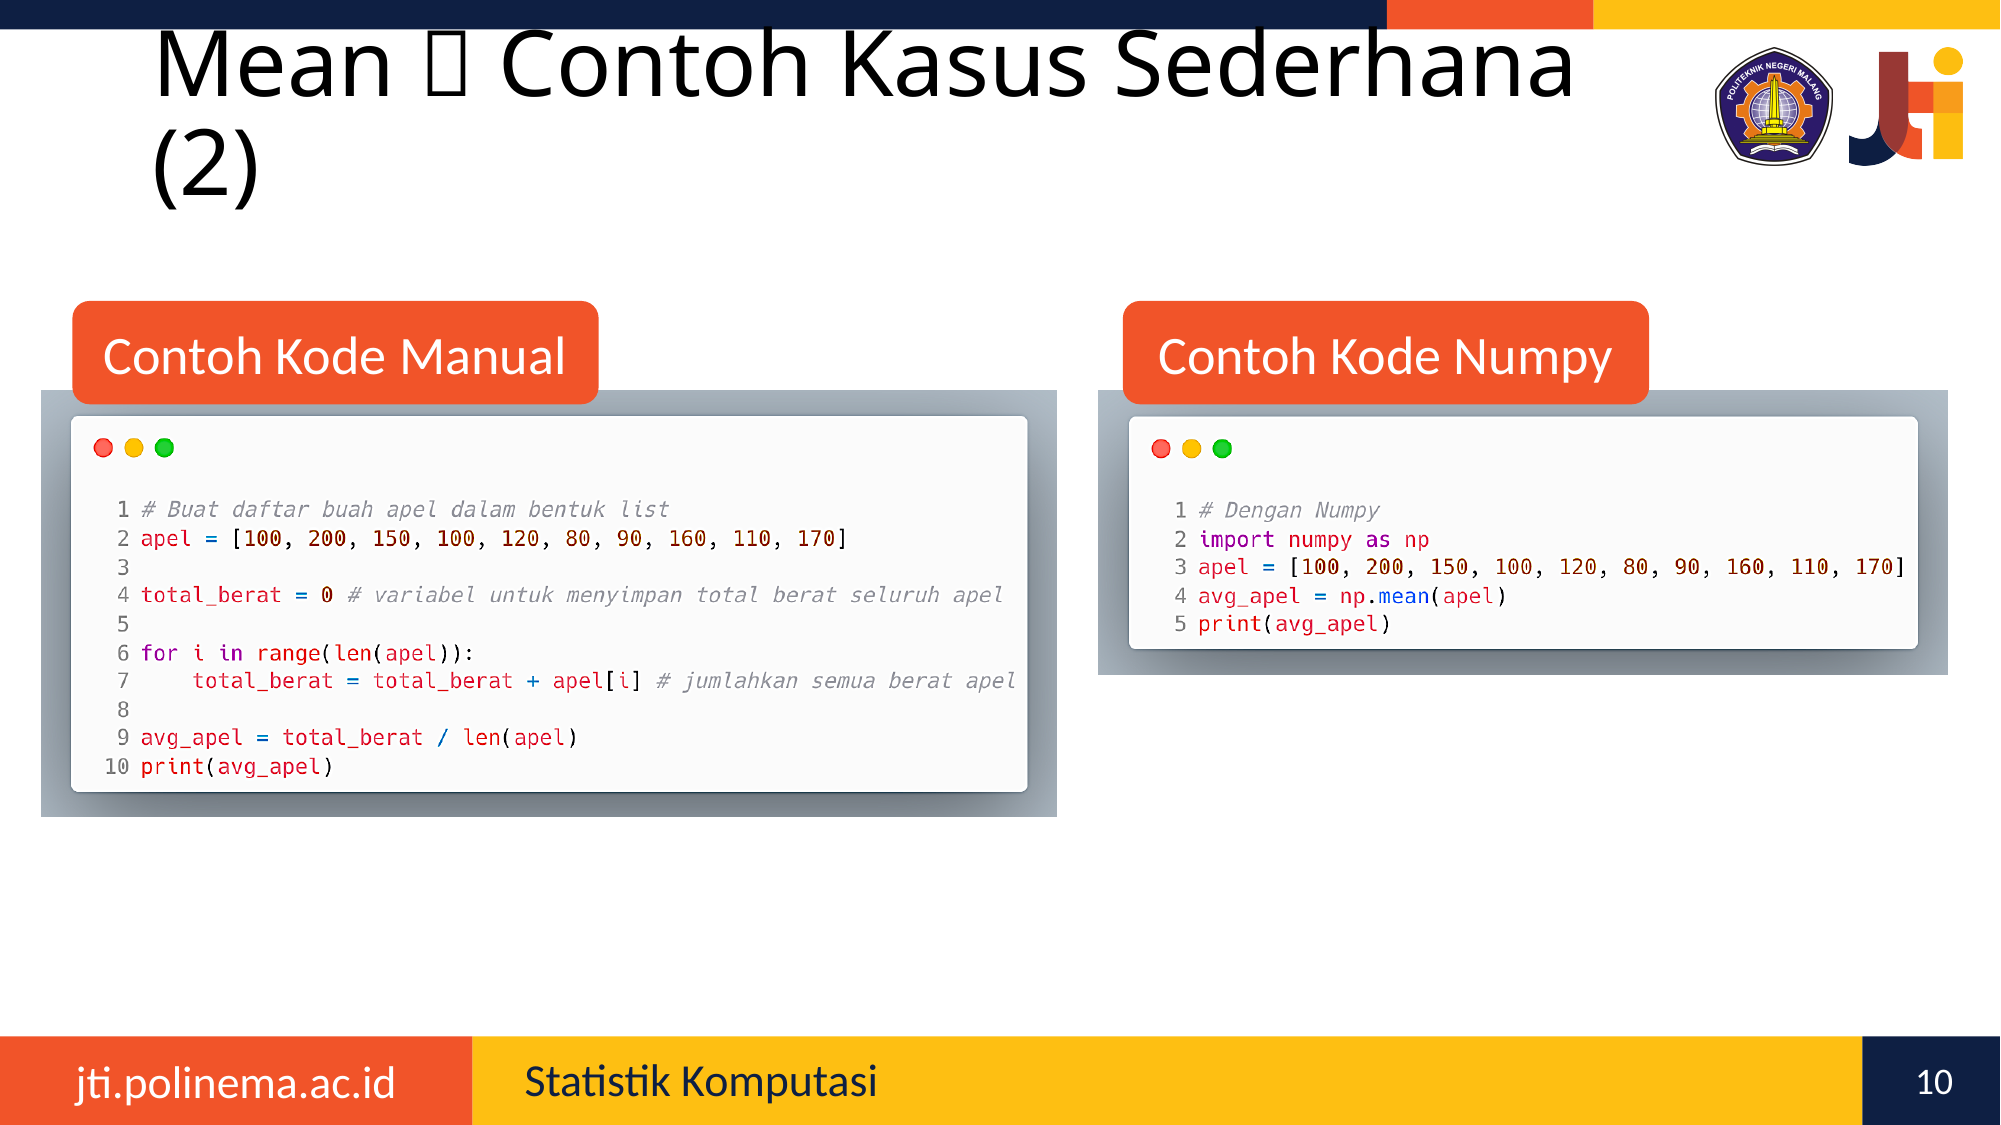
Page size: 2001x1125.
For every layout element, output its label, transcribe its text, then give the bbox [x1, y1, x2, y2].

picture [40, 390, 1057, 817]
slide_number 10 [1888, 1049, 1980, 1110]
picture [1715, 47, 1833, 166]
picture [1098, 390, 1948, 675]
text_box Contoh Kode Manual [71, 299, 600, 390]
text_box Contoh Kode Numpy [1121, 299, 1651, 390]
title Mean  Contoh Kasus Sederhana (2) [137, 59, 1673, 174]
